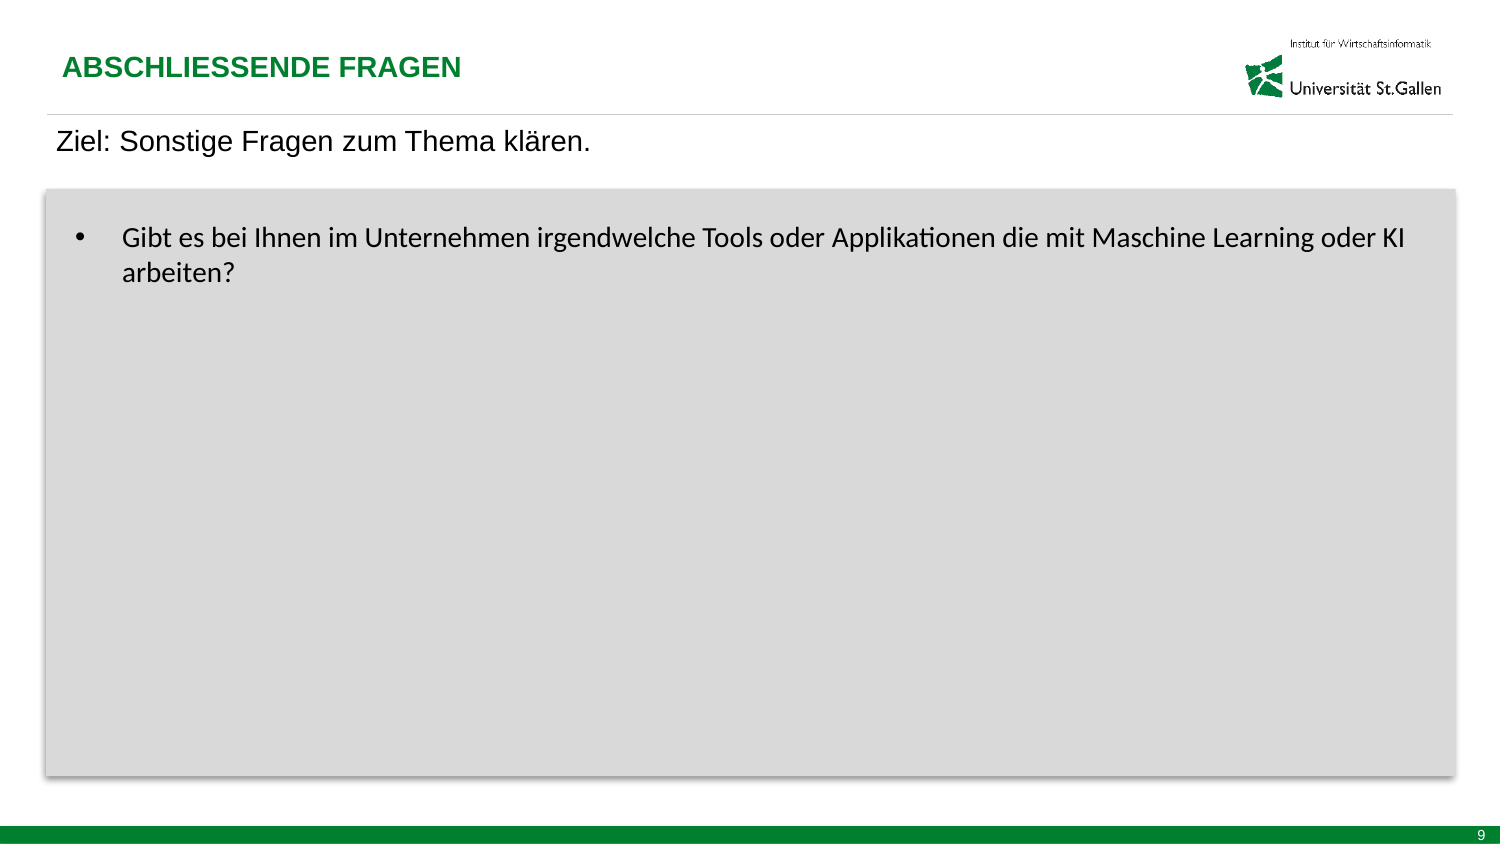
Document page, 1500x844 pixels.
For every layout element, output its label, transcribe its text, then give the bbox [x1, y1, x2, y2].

picture [1242, 35, 1456, 113]
text_box Ziel: Sonstige Fragen zum Thema klären. [41, 114, 1471, 165]
text_box ABSCHLIESSENDE FRAGEN [47, 40, 1229, 91]
text_box Gibt es bei Ihnen im Unternehmen irgendwelche Tools oder Applikationen die mit Maschine Learning oder KI arbeiten? [45, 188, 1457, 777]
